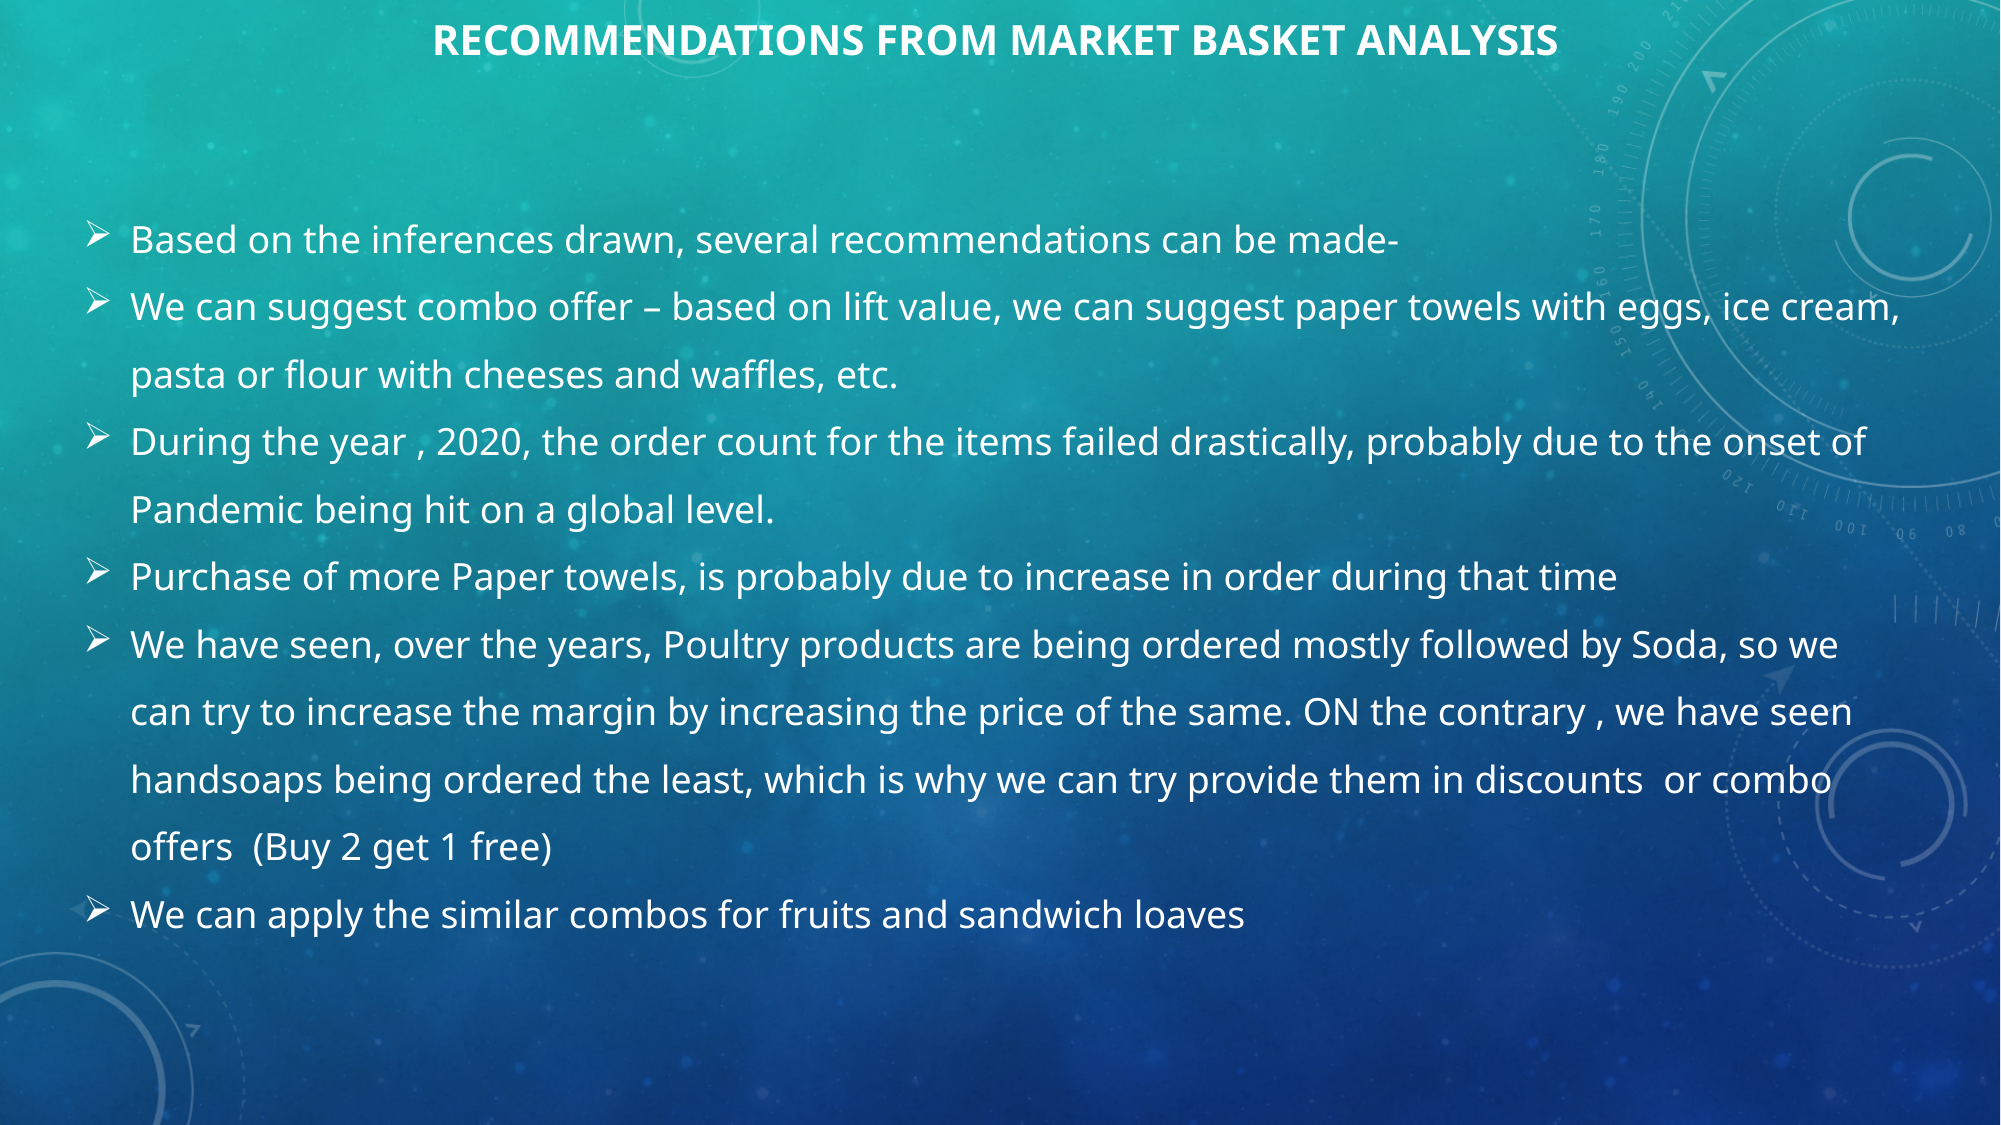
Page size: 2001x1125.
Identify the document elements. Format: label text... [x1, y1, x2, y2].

picture [0, 0, 2001, 1125]
text_box Based on the inferences drawn, several recommendations can be made- We can suggest combo offer – based on lift value, we can suggest paper towels with eggs, ice cream, pasta or flour with cheeses and waffles, etc. During the year , 2020, the order count for the items failed drastically, probably due to the onset of Pandemic being hit on a global level. Purchase of more Paper towels, is probably due to increase in order during that time We have seen, over the years, Poultry products are being ordered mostly followed by Soda, so we can try to increase the margin by increasing the price of the same. ON the contrary , we have seen handsoaps being ordered the least, which is why we can try provide them in discounts or combo offers (Buy 2 get 1 free) We can apply the similar combos for fruits and sandwich loaves [68, 185, 1922, 989]
title RECOMMENDATIONS FROM MARKET BASKET ANALYSIS [164, 0, 1827, 78]
